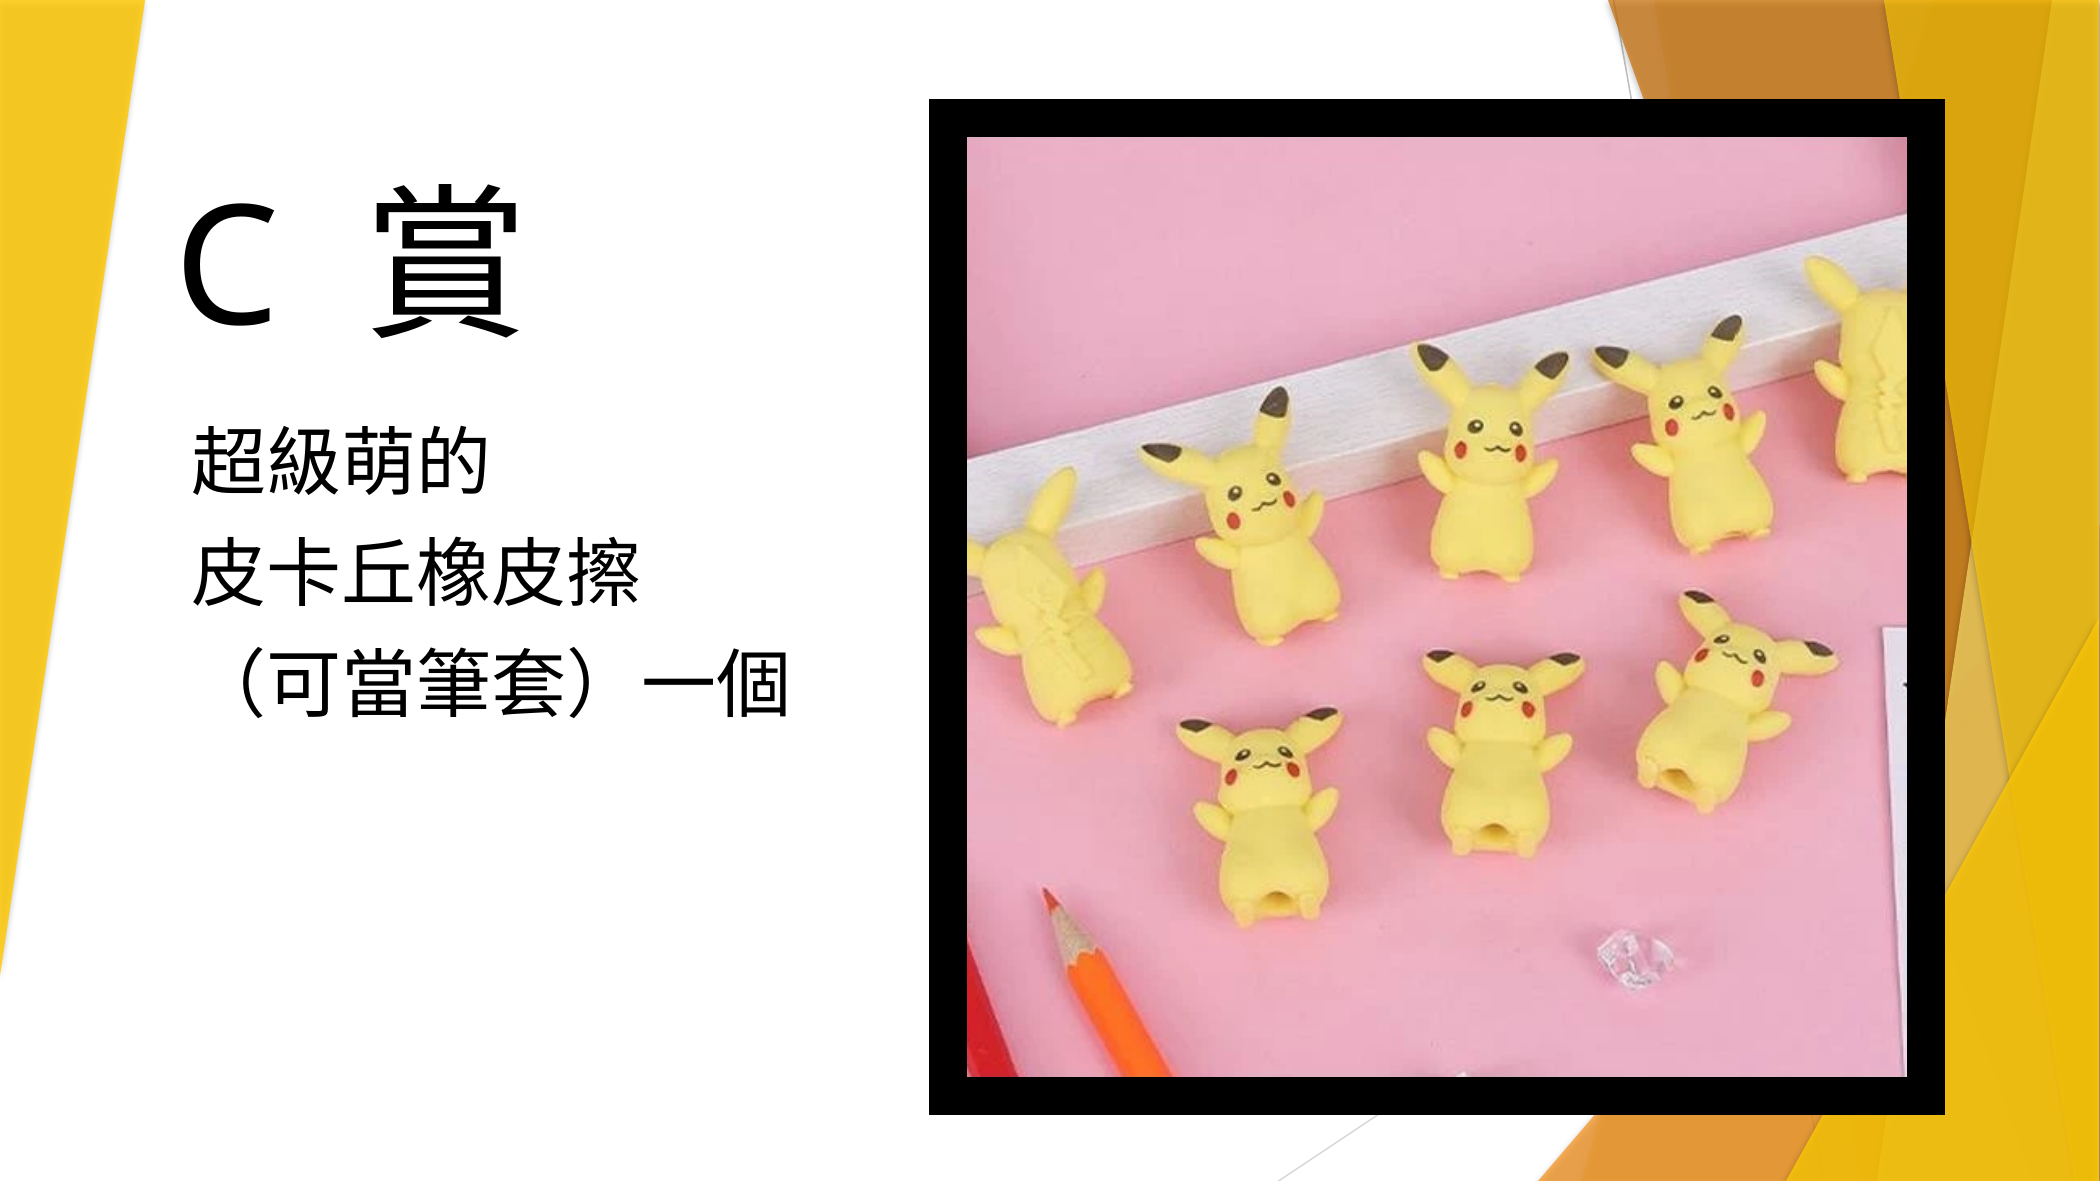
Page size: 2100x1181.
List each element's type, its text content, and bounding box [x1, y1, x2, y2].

text_box 超級萌的 皮卡丘橡皮擦 （可當筆套）一個 [176, 407, 843, 845]
text_box C 賞 [159, 150, 627, 366]
picture [966, 136, 1908, 1078]
